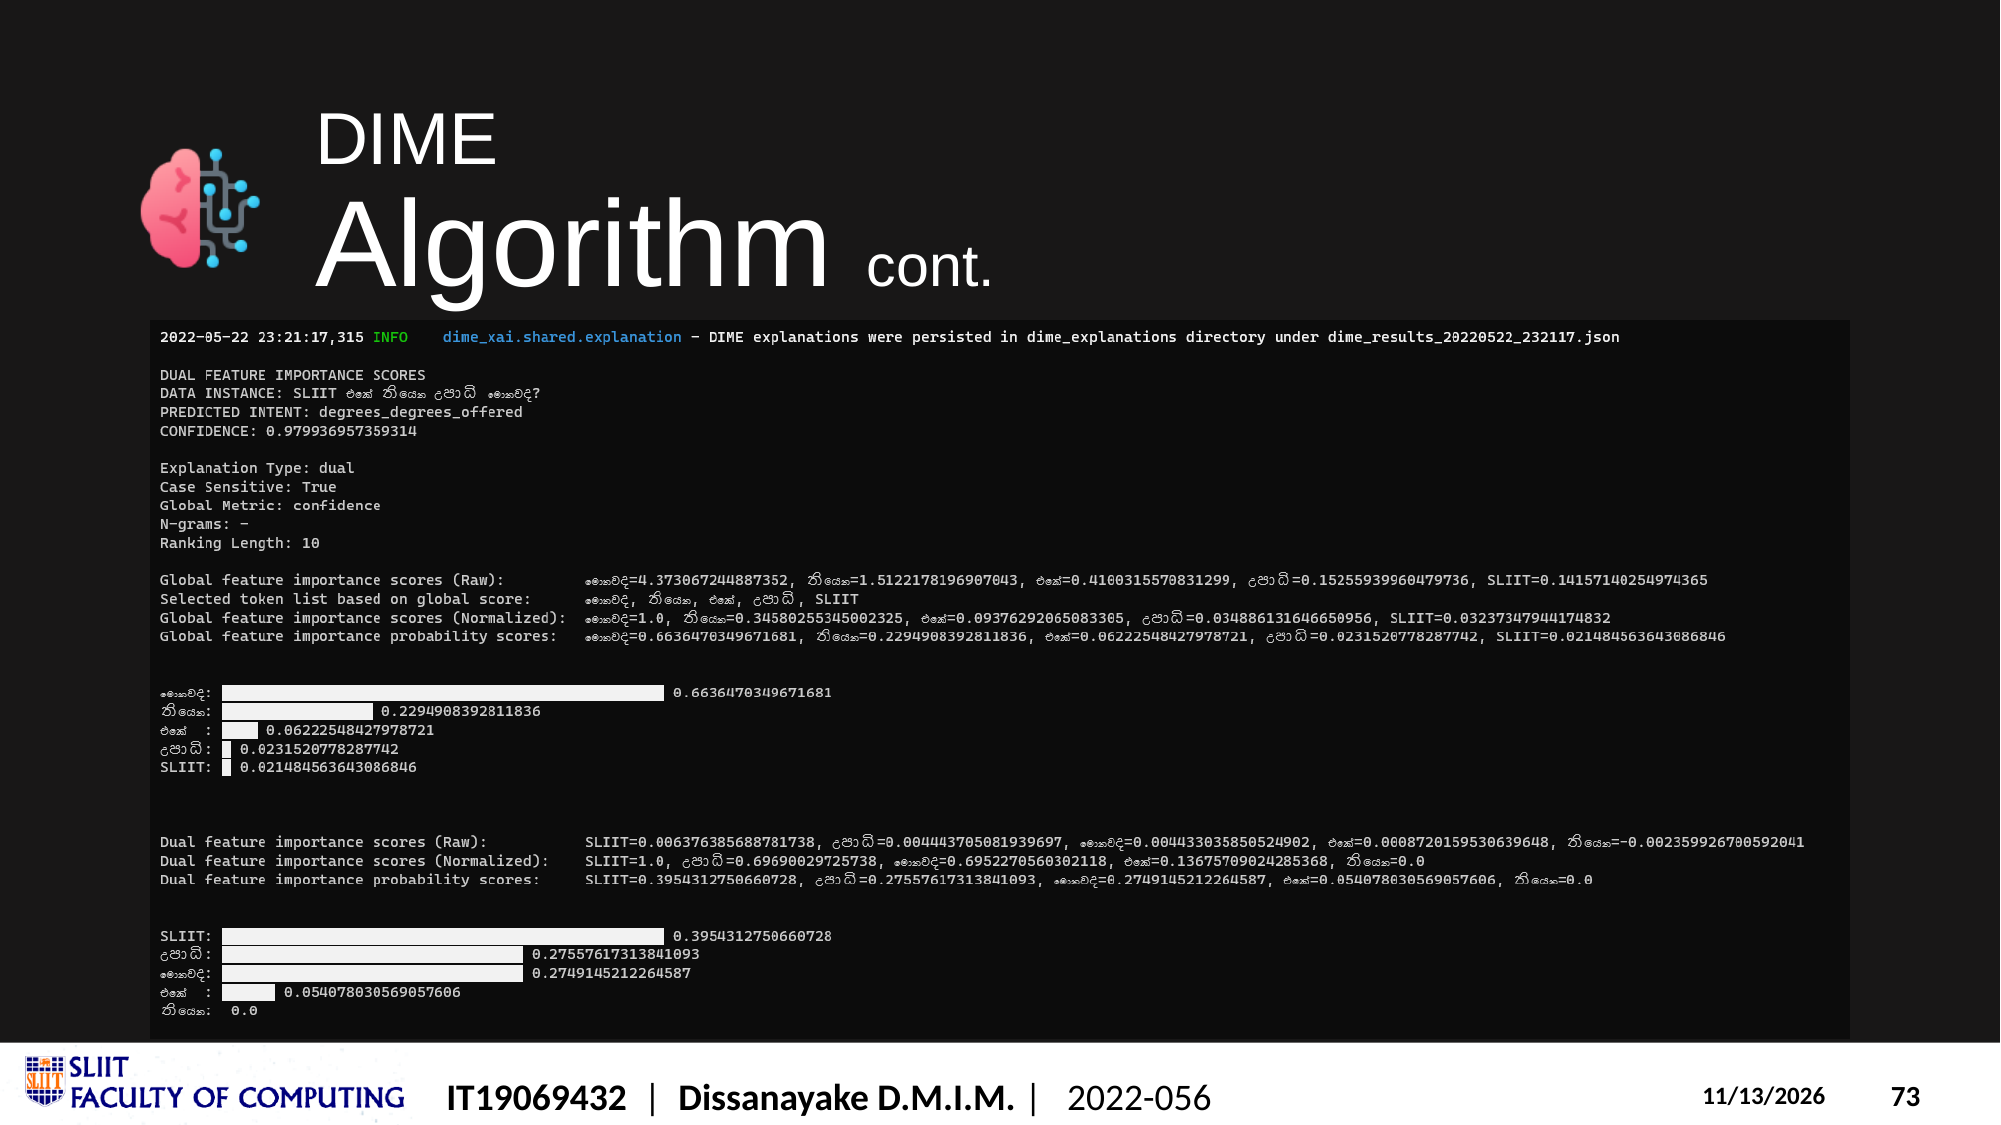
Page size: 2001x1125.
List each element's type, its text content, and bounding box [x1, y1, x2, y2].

picture [149, 320, 1850, 1039]
picture [0, 1045, 413, 1125]
picture [125, 133, 276, 284]
text_box DIME Algorithm cont. [299, 93, 1878, 321]
